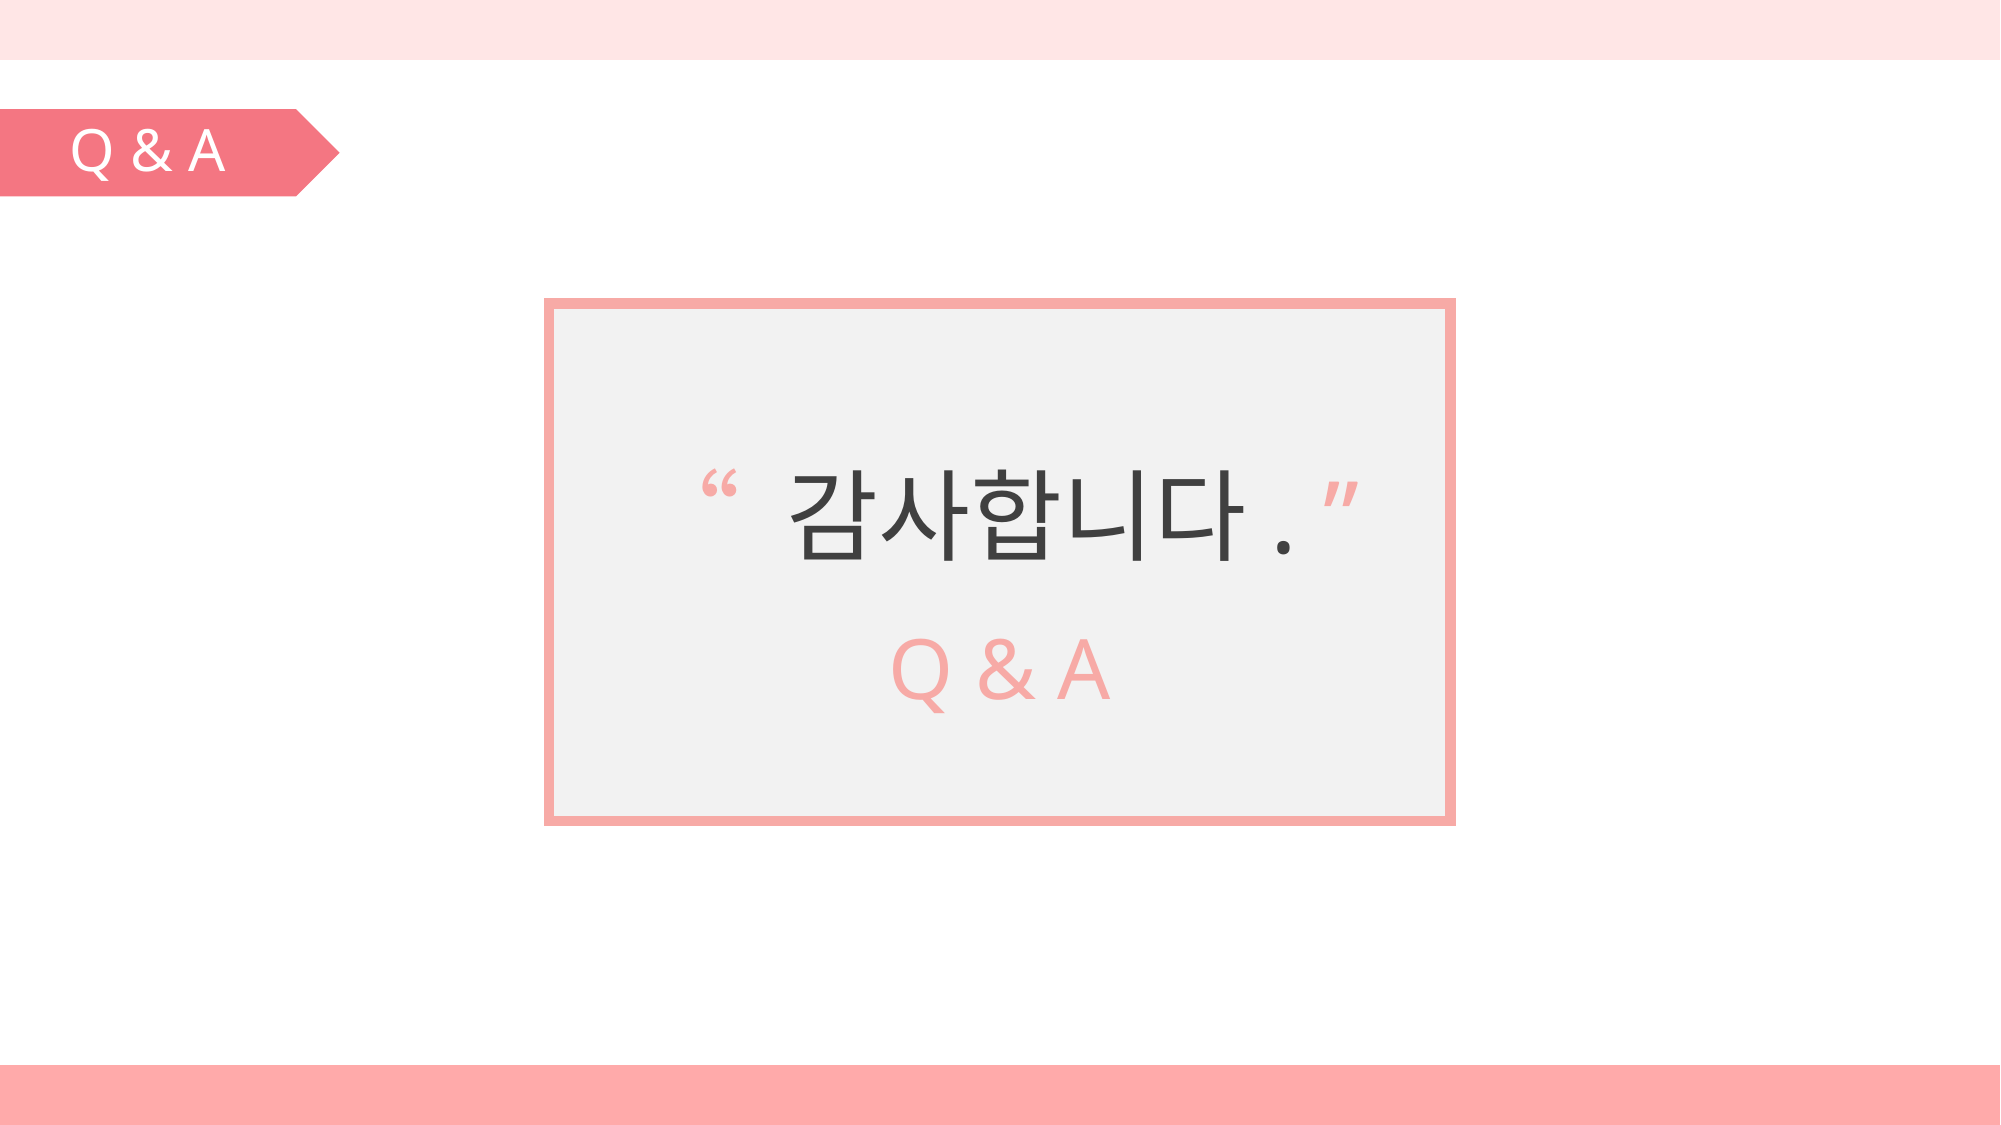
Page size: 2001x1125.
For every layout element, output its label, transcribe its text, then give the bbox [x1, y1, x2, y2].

list Q & A [54, 113, 289, 184]
